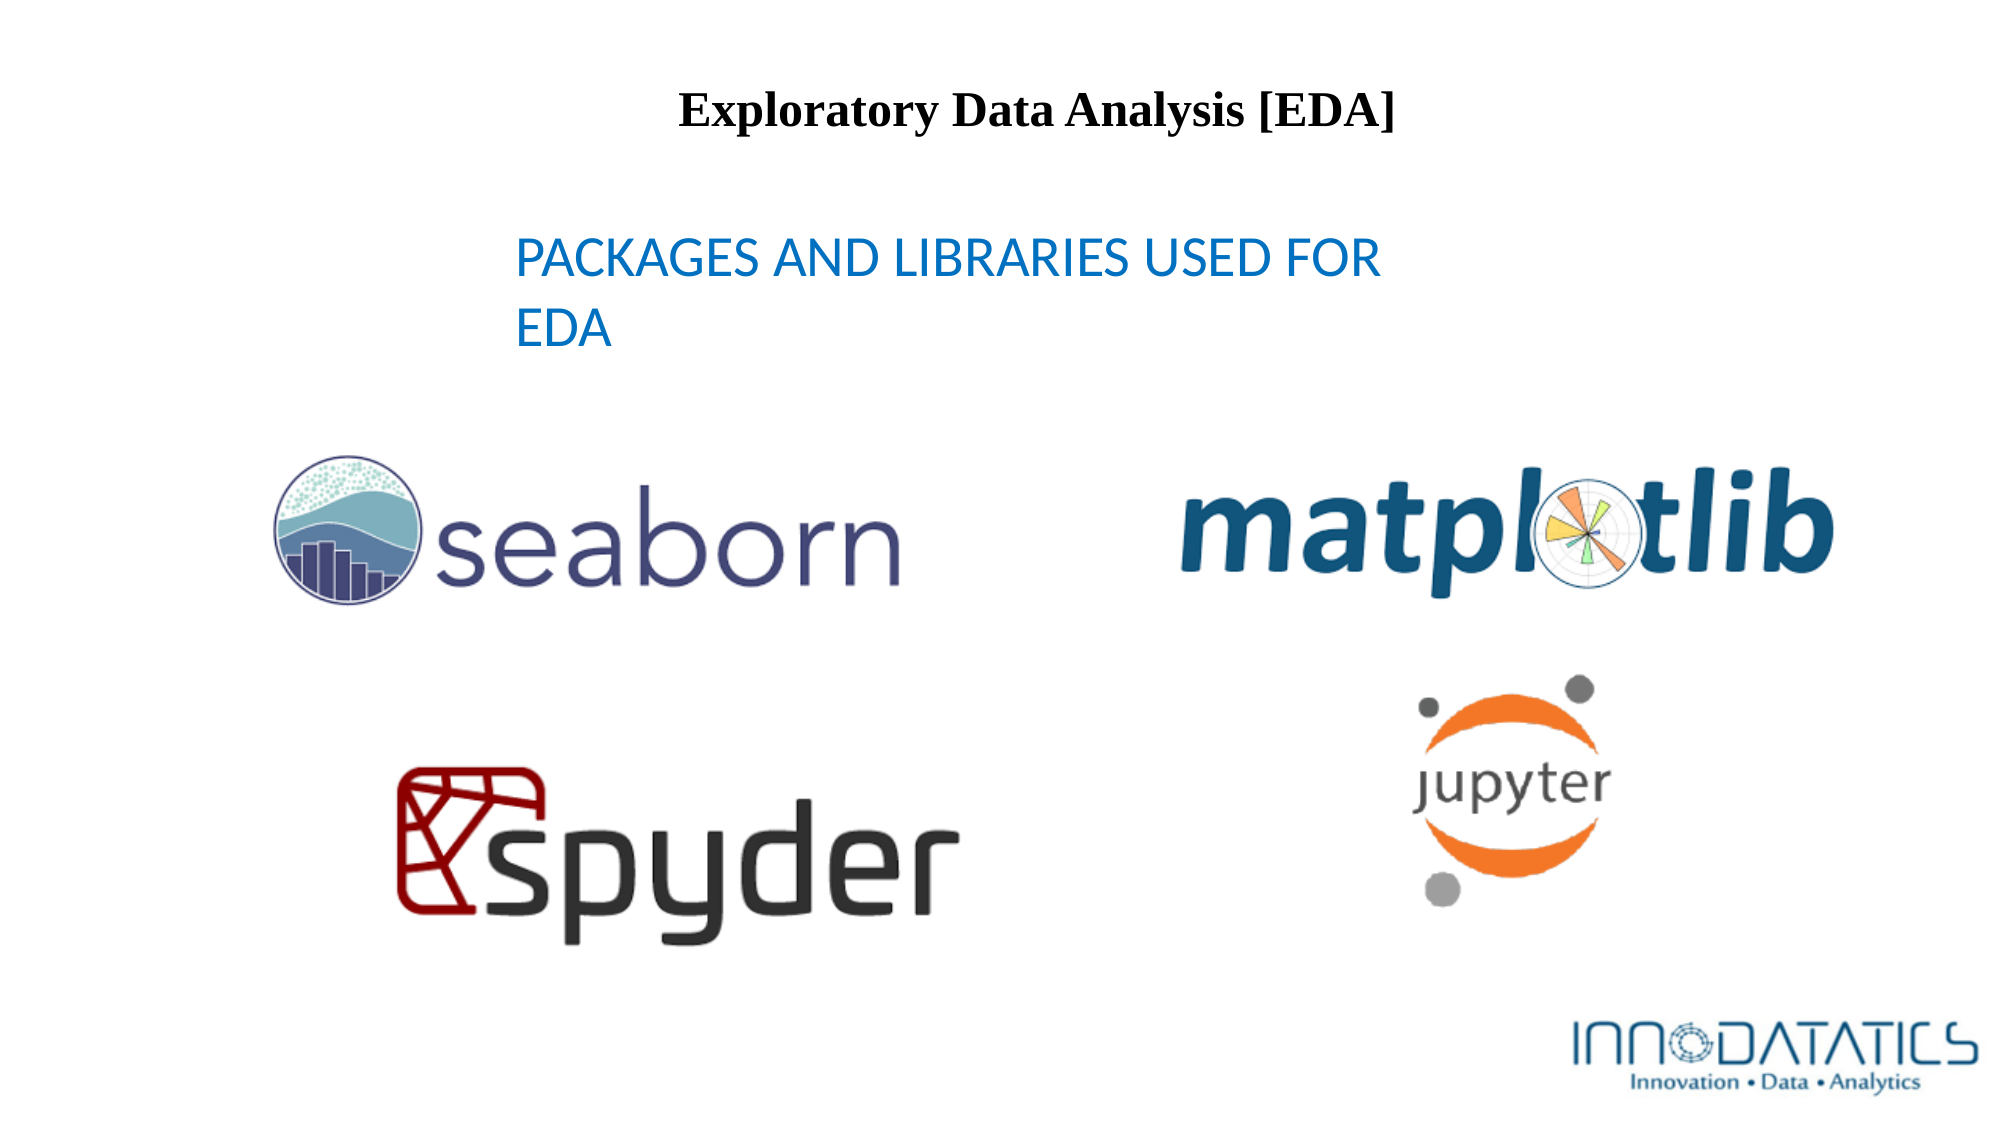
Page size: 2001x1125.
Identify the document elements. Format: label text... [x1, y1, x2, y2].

text_box Exploratory Data Analysis [EDA] [663, 68, 1522, 144]
text_box PACKAGES AND LIBRARIES USED FOR EDA [500, 210, 1500, 366]
picture [382, 752, 974, 961]
picture [261, 443, 919, 632]
picture [1152, 443, 1871, 616]
picture [1571, 990, 1998, 1124]
picture [1386, 664, 1638, 916]
